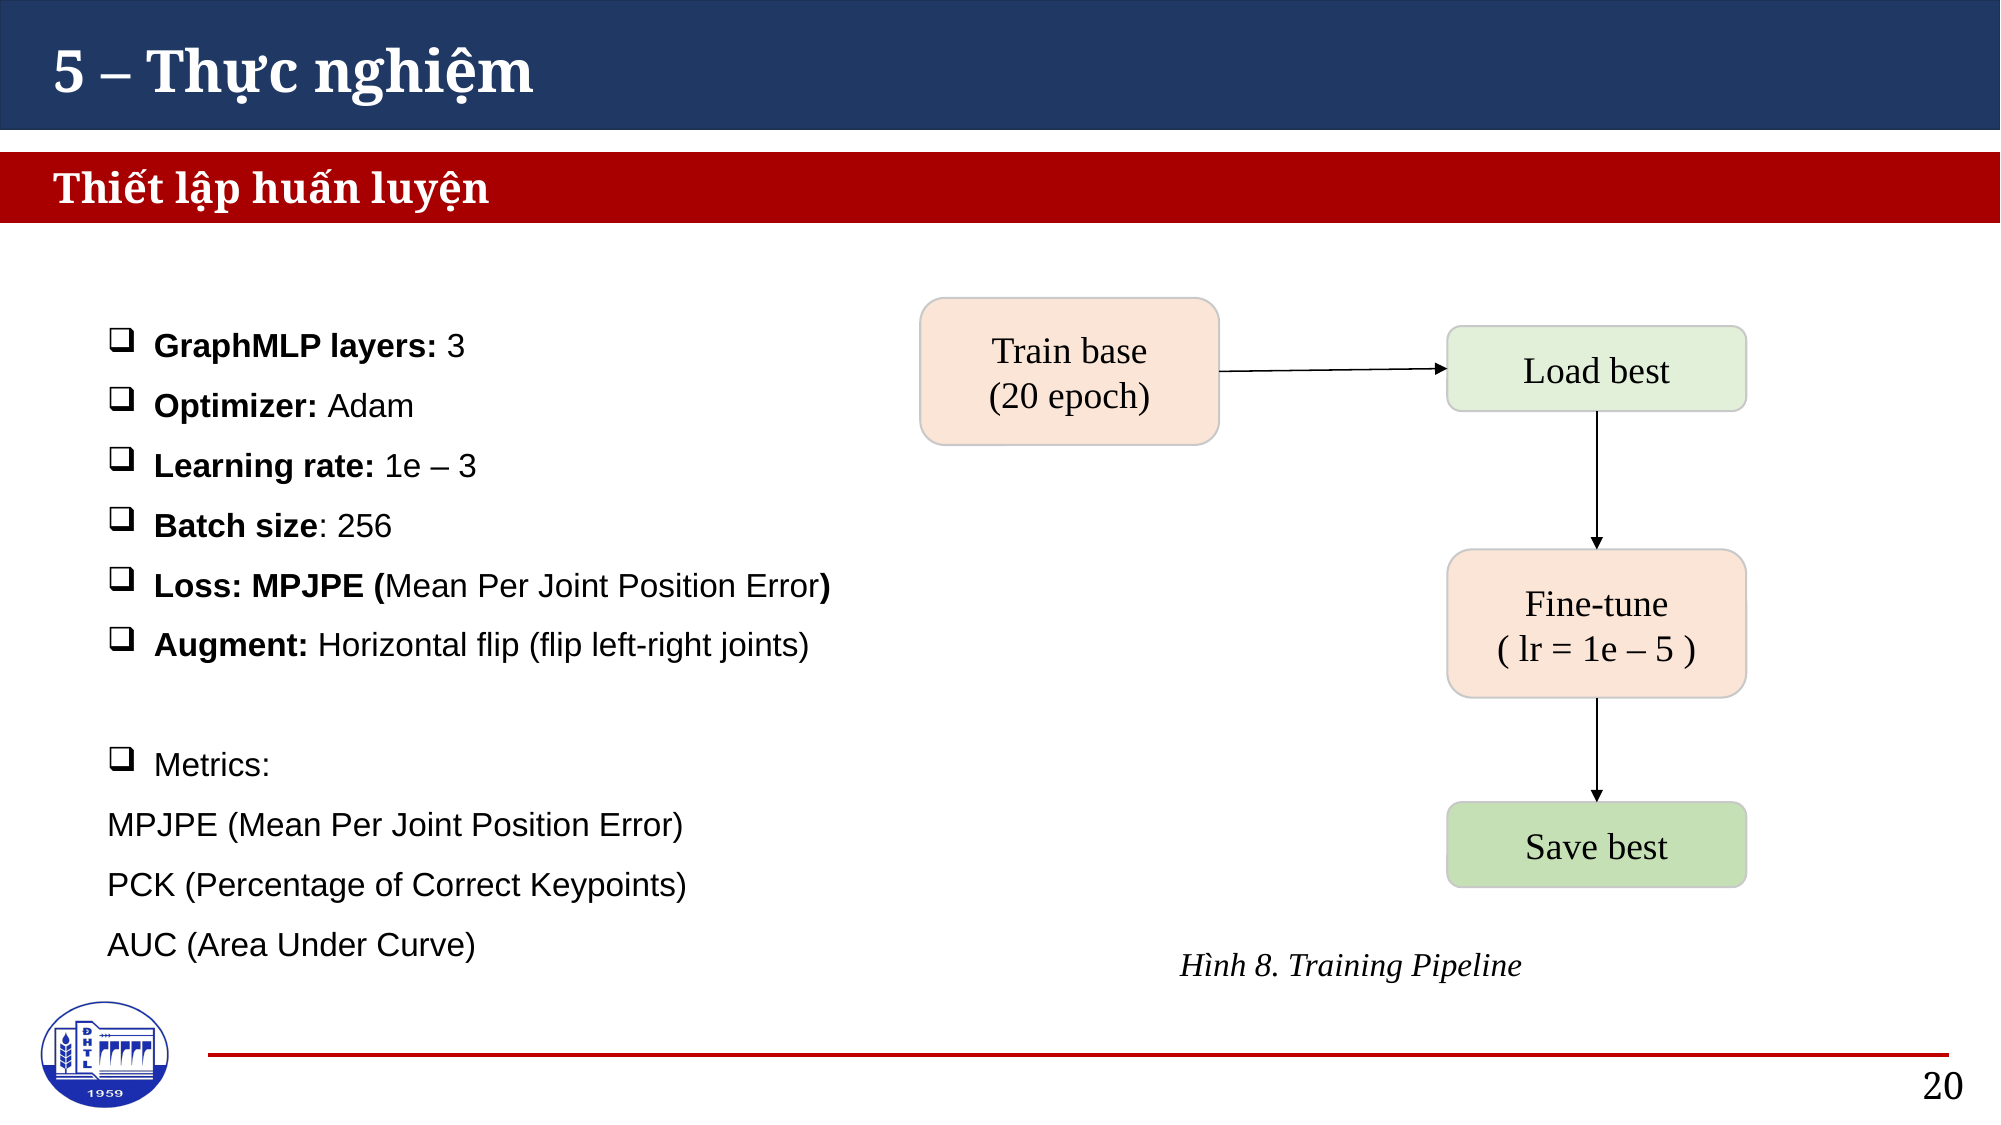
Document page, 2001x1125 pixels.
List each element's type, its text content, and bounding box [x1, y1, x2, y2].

text_box [0, 152, 2000, 223]
text_box GraphMLP layers: 3 Optimizer: Adam Learning rate: 1e – 3 Batch size: 256 Loss: MPJPE (Mean Per Joint Position Error) Augment: Horizontal flip (flip left-right joints) Metrics: MPJPE (Mean Per Joint Position Error) PCK (Percentage of Correct Keypoints) AUC (Area Under Curve) [92, 296, 1089, 1091]
picture [39, 989, 170, 1121]
text_box Hình 8. Training Pipeline [920, 916, 1783, 991]
text_box 20 [1907, 1054, 1991, 1115]
text_box [0, 0, 2000, 130]
text_box 5 – Thực nghiệm [39, 27, 1648, 112]
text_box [1219, 368, 1448, 372]
text_box Load best [1446, 325, 1748, 413]
text_box Train base (20 epoch) [919, 296, 1221, 447]
text_box Thiết lập huấn luyện [39, 154, 1648, 220]
text_box Fine-tune ( lr = 1e – 5 ) [1446, 548, 1748, 699]
text_box Save best [1446, 801, 1748, 889]
